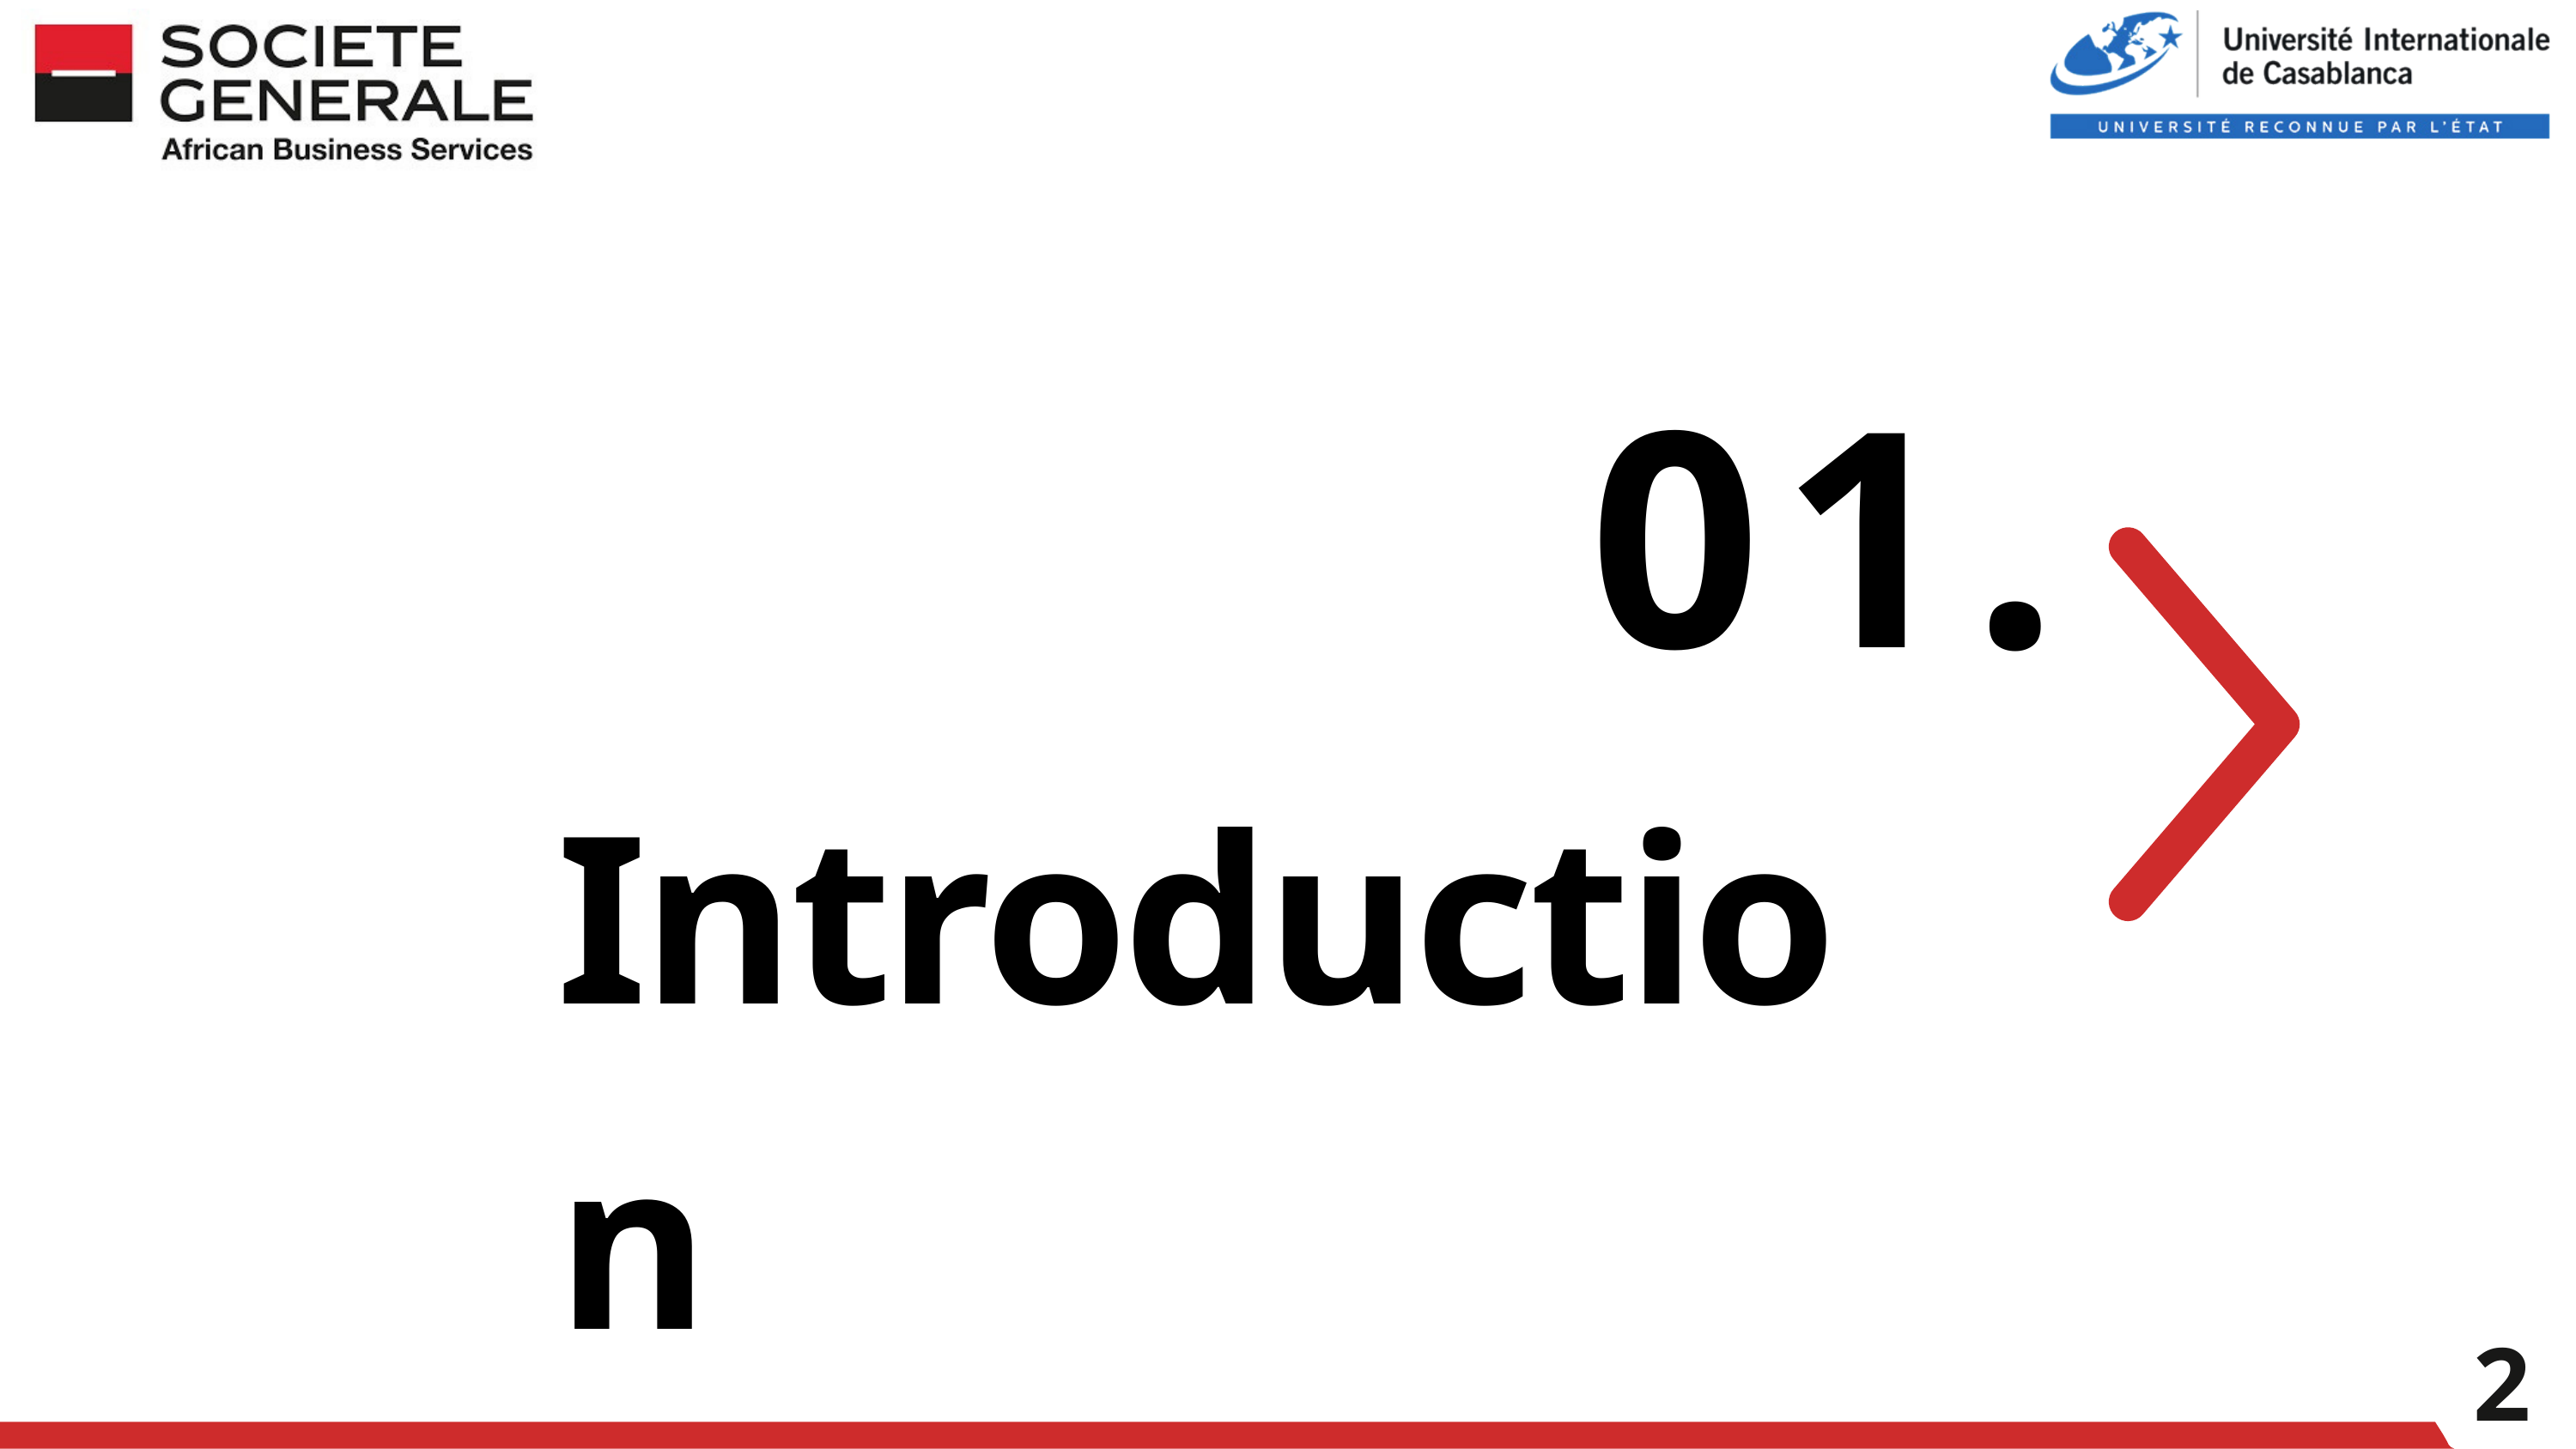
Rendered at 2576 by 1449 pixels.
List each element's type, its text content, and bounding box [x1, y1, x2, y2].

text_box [2108, 527, 2300, 922]
text_box [1731, 0, 2576, 332]
text_box Introduction [556, 724, 1984, 1377]
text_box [0, 1422, 2463, 1449]
text_box 01. [1589, 288, 2086, 708]
text_box [21, 9, 557, 179]
text_box 2 [2473, 1300, 2576, 1442]
